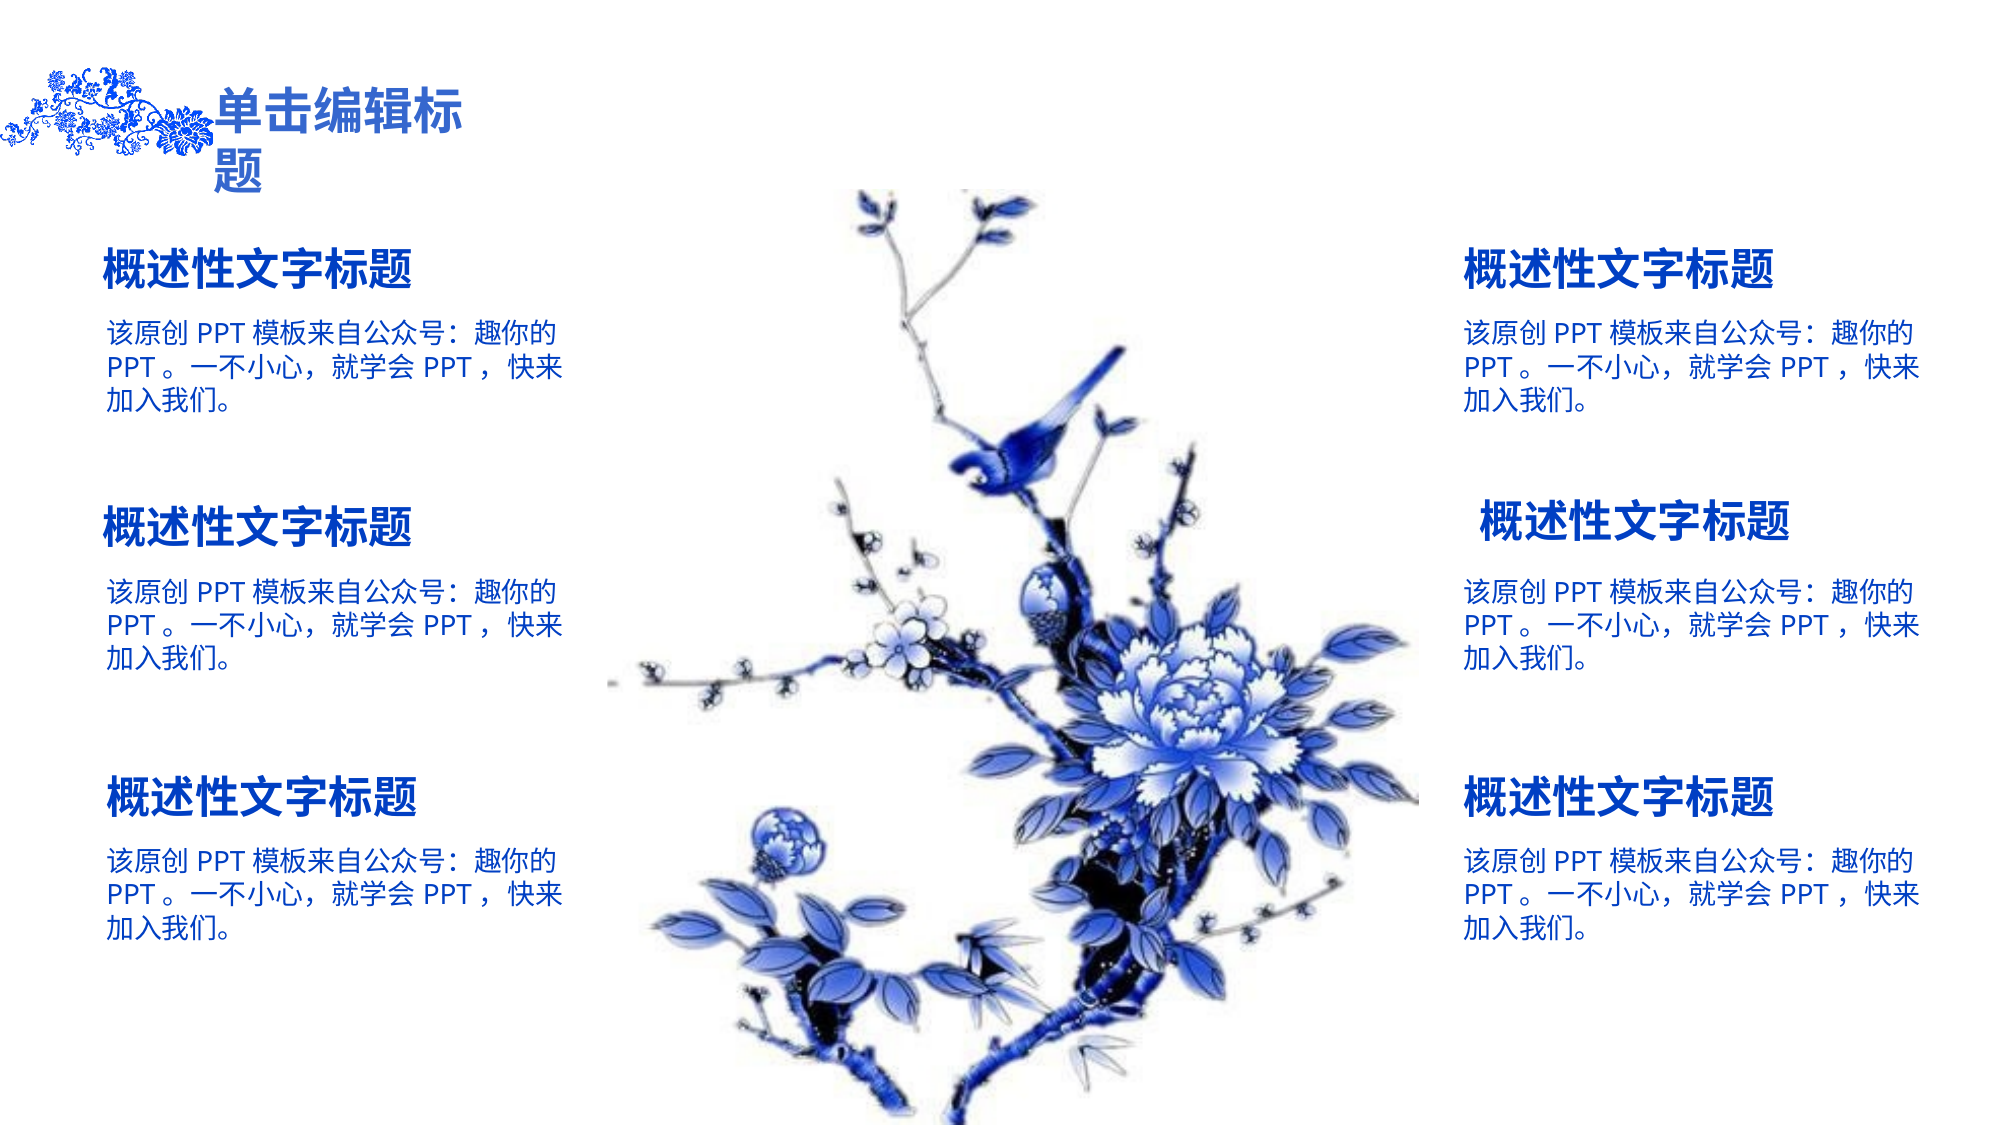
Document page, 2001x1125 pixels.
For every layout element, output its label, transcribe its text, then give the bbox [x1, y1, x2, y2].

text_box 该原创PPT模板来自公众号：趣你的PPT。一不小心，就学会PPT，快来加入我们。 [1463, 574, 1921, 675]
text_box 概述性文字标题 [102, 241, 568, 295]
text_box 该原创PPT模板来自公众号：趣你的PPT。一不小心，就学会PPT，快来加入我们。 [1463, 316, 1921, 417]
text_box 概述性文字标题 [102, 499, 568, 553]
text_box 概述性文字标题 [1463, 768, 1929, 823]
text_box 该原创PPT模板来自公众号：趣你的PPT。一不小心，就学会PPT，快来加入我们。 [106, 843, 564, 944]
text_box 该原创PPT模板来自公众号：趣你的PPT。一不小心，就学会PPT，快来加入我们。 [106, 316, 564, 417]
text_box 该原创PPT模板来自公众号：趣你的PPT。一不小心，就学会PPT，快来加入我们。 [106, 574, 564, 675]
text_box 概述性文字标题 [1480, 493, 1945, 547]
picture [607, 189, 1420, 1125]
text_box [0, 63, 529, 157]
text_box 概述性文字标题 [1463, 241, 1929, 295]
text_box 概述性文字标题 [106, 768, 572, 823]
text_box 该原创PPT模板来自公众号：趣你的PPT。一不小心，就学会PPT，快来加入我们。 [1463, 843, 1921, 944]
